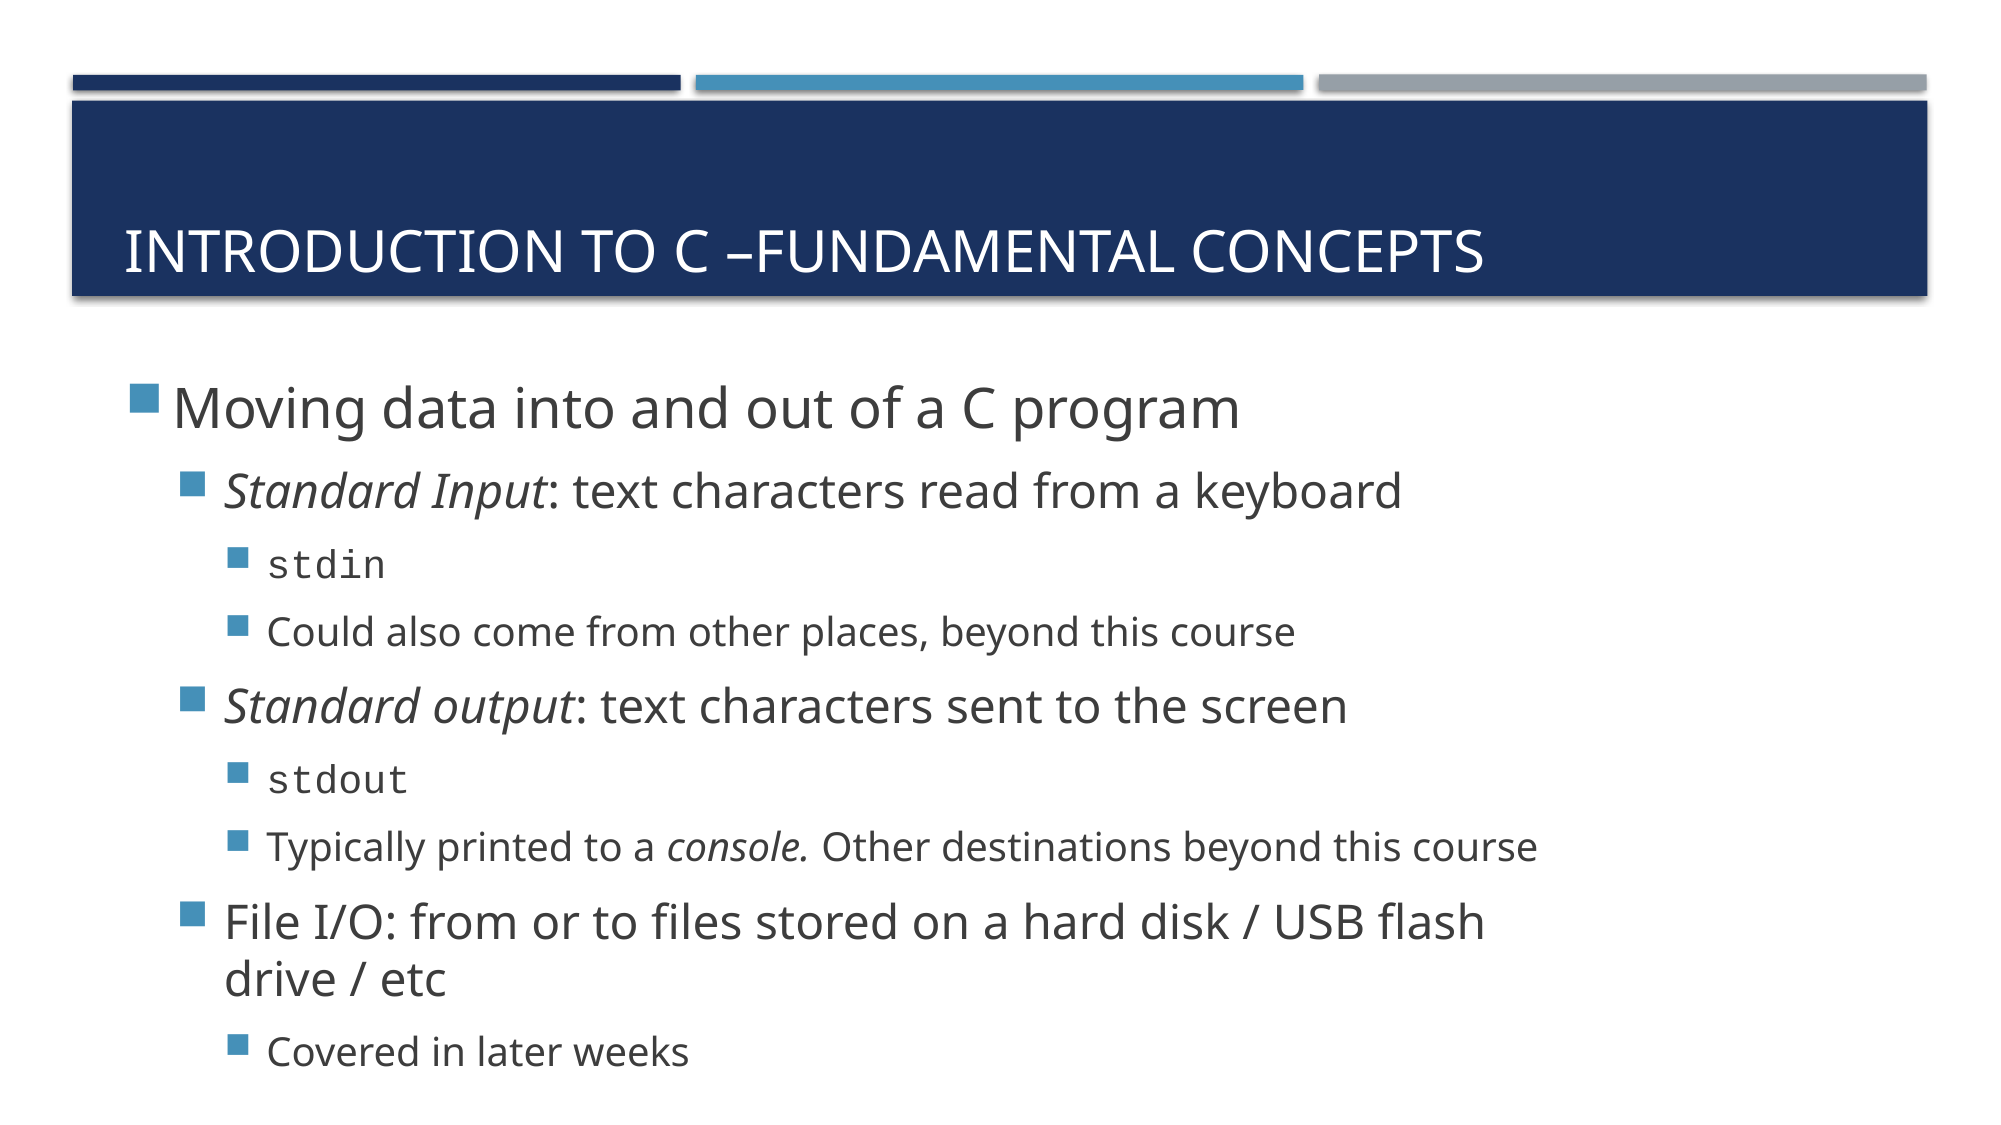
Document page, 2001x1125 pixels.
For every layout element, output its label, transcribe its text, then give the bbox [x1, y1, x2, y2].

list Moving data into and out of a C program Standard Input: text characters read from a keyboard stdin Could also come from other places, beyond this course Standard output: text characters sent to the screen stdout Typically printed to a console. Other destinations beyond this course File I/O: from or to files stored on a hard disk / USB flash drive / etc Covered in later weeks [109, 364, 1558, 1100]
title Introduction to C –Fundamental Concepts [109, 175, 1730, 292]
